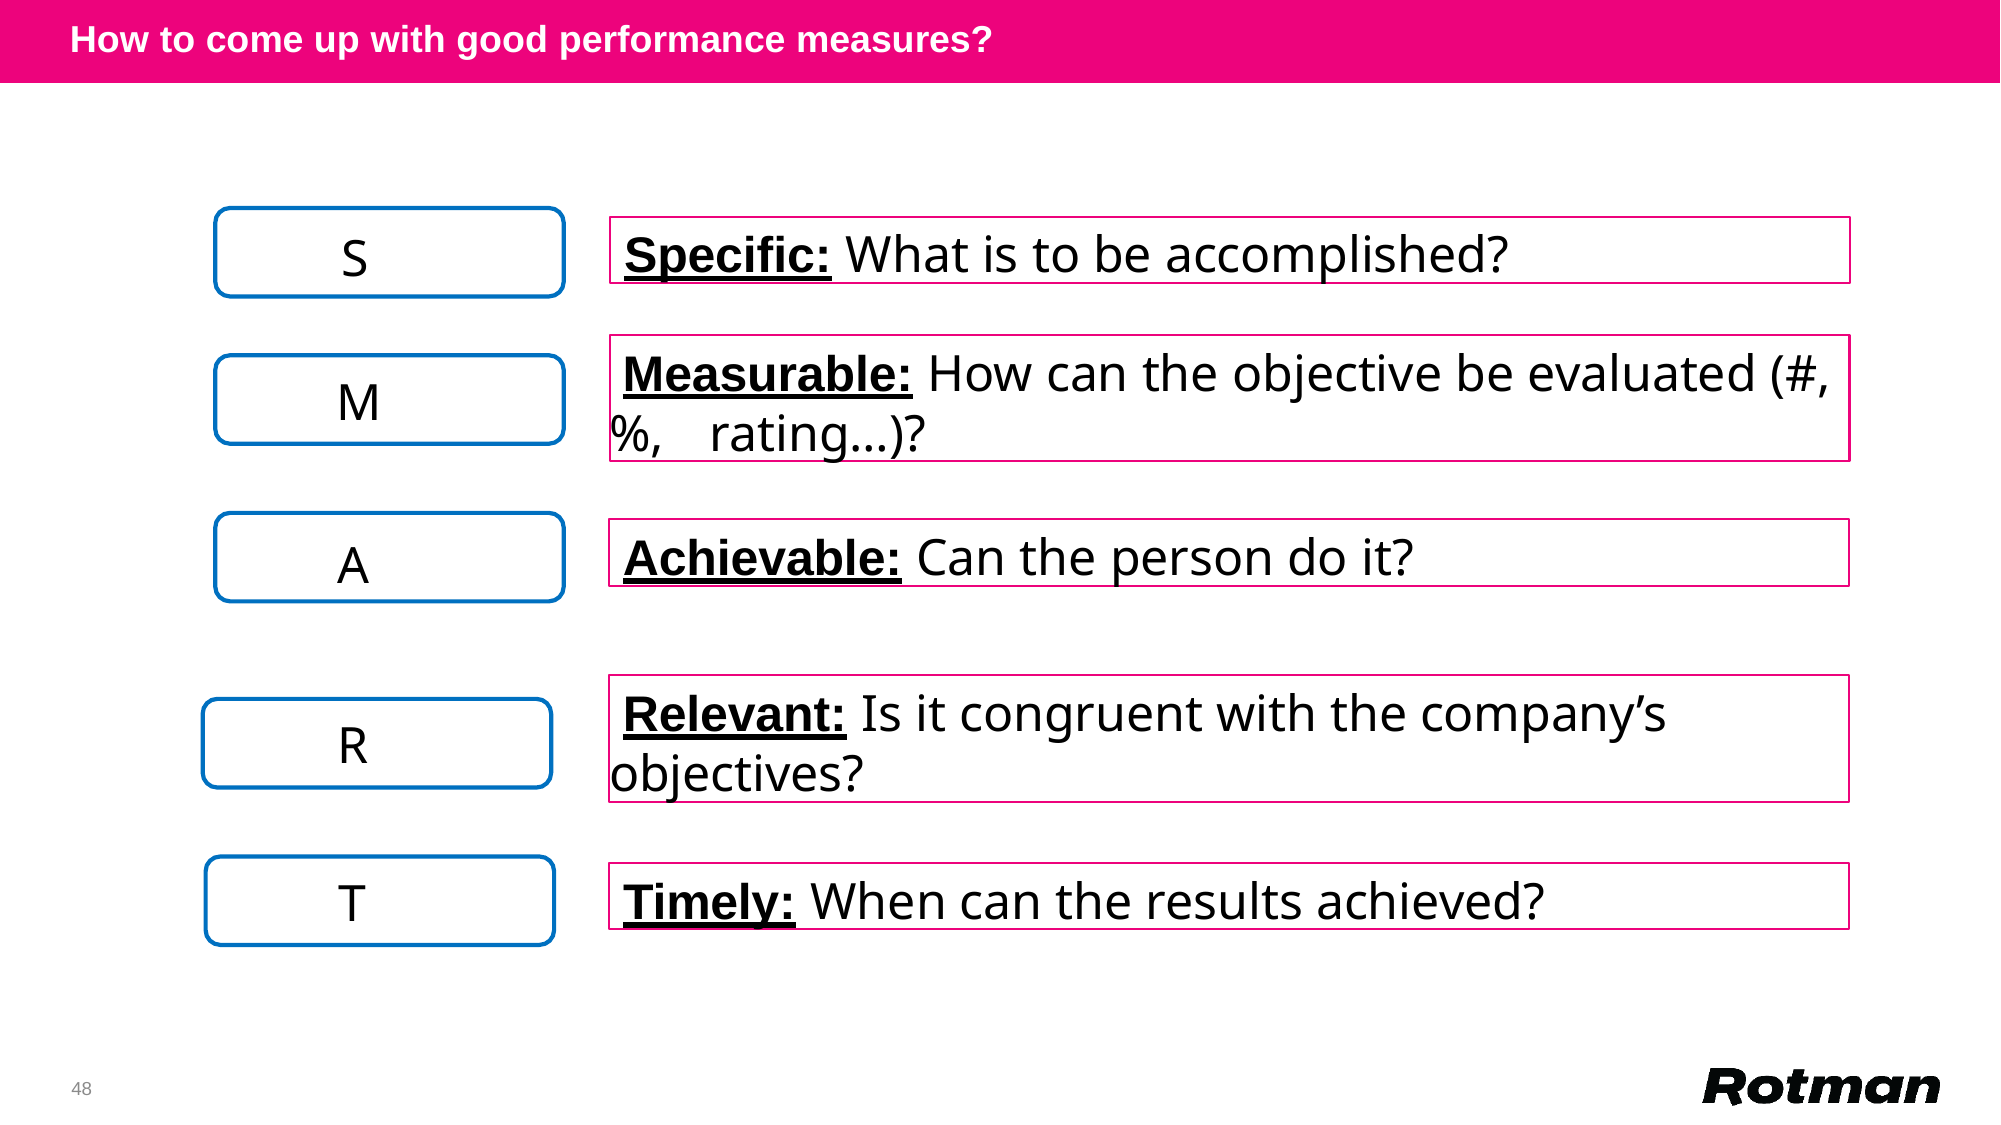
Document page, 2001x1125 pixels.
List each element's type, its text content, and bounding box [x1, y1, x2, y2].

text_box [205, 856, 555, 945]
text_box [202, 698, 552, 788]
text_box Specific: What is to be accomplished? [610, 216, 1851, 283]
text_box Measurable: How can the objective be evaluated (#, %, rating…)? [609, 334, 1850, 462]
slide_number 48 [39, 761, 118, 1125]
text_box A [335, 531, 374, 594]
text_box R [335, 711, 376, 774]
text_box [215, 207, 564, 297]
text_box M [334, 368, 380, 431]
text_box [215, 512, 564, 602]
text_box [215, 355, 564, 444]
text_box Achievable: Can the person do it? [608, 519, 1849, 586]
text_box S [339, 224, 378, 287]
subtitle How to come up with good performance measures? [55, 0, 1630, 79]
picture [1702, 1068, 1940, 1106]
text_box Relevant: Is it congruent with the company’s objectives? [608, 675, 1849, 802]
text_box Timely: When can the results achieved? [608, 862, 1849, 930]
text_box T [336, 869, 372, 932]
